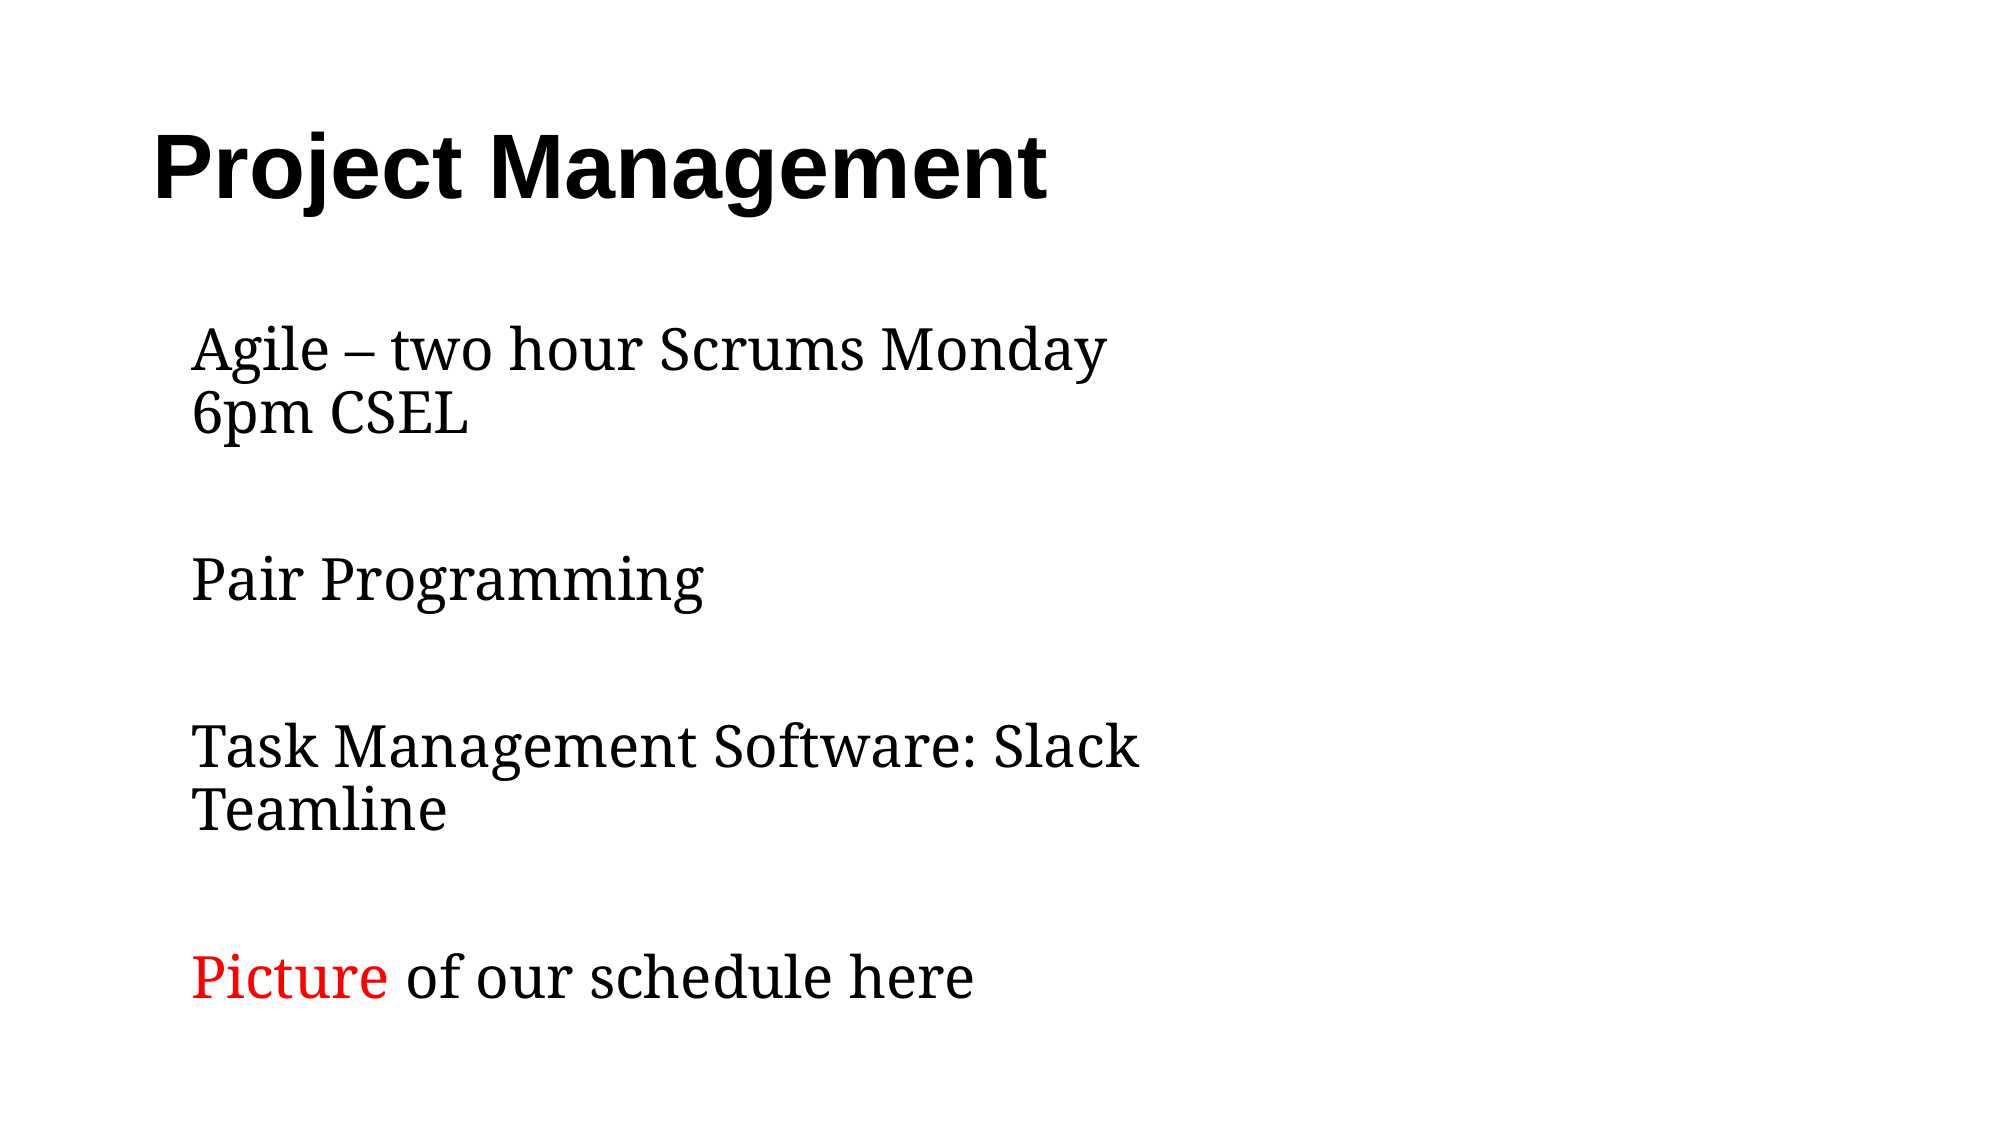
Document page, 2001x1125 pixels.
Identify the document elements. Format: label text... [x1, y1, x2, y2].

title Project Management [137, 59, 1863, 278]
list Agile – two hour Scrums Monday 6pm CSEL Pair Programming Task Management Software: Slack Teamline Picture of our schedule here [176, 312, 1248, 1027]
